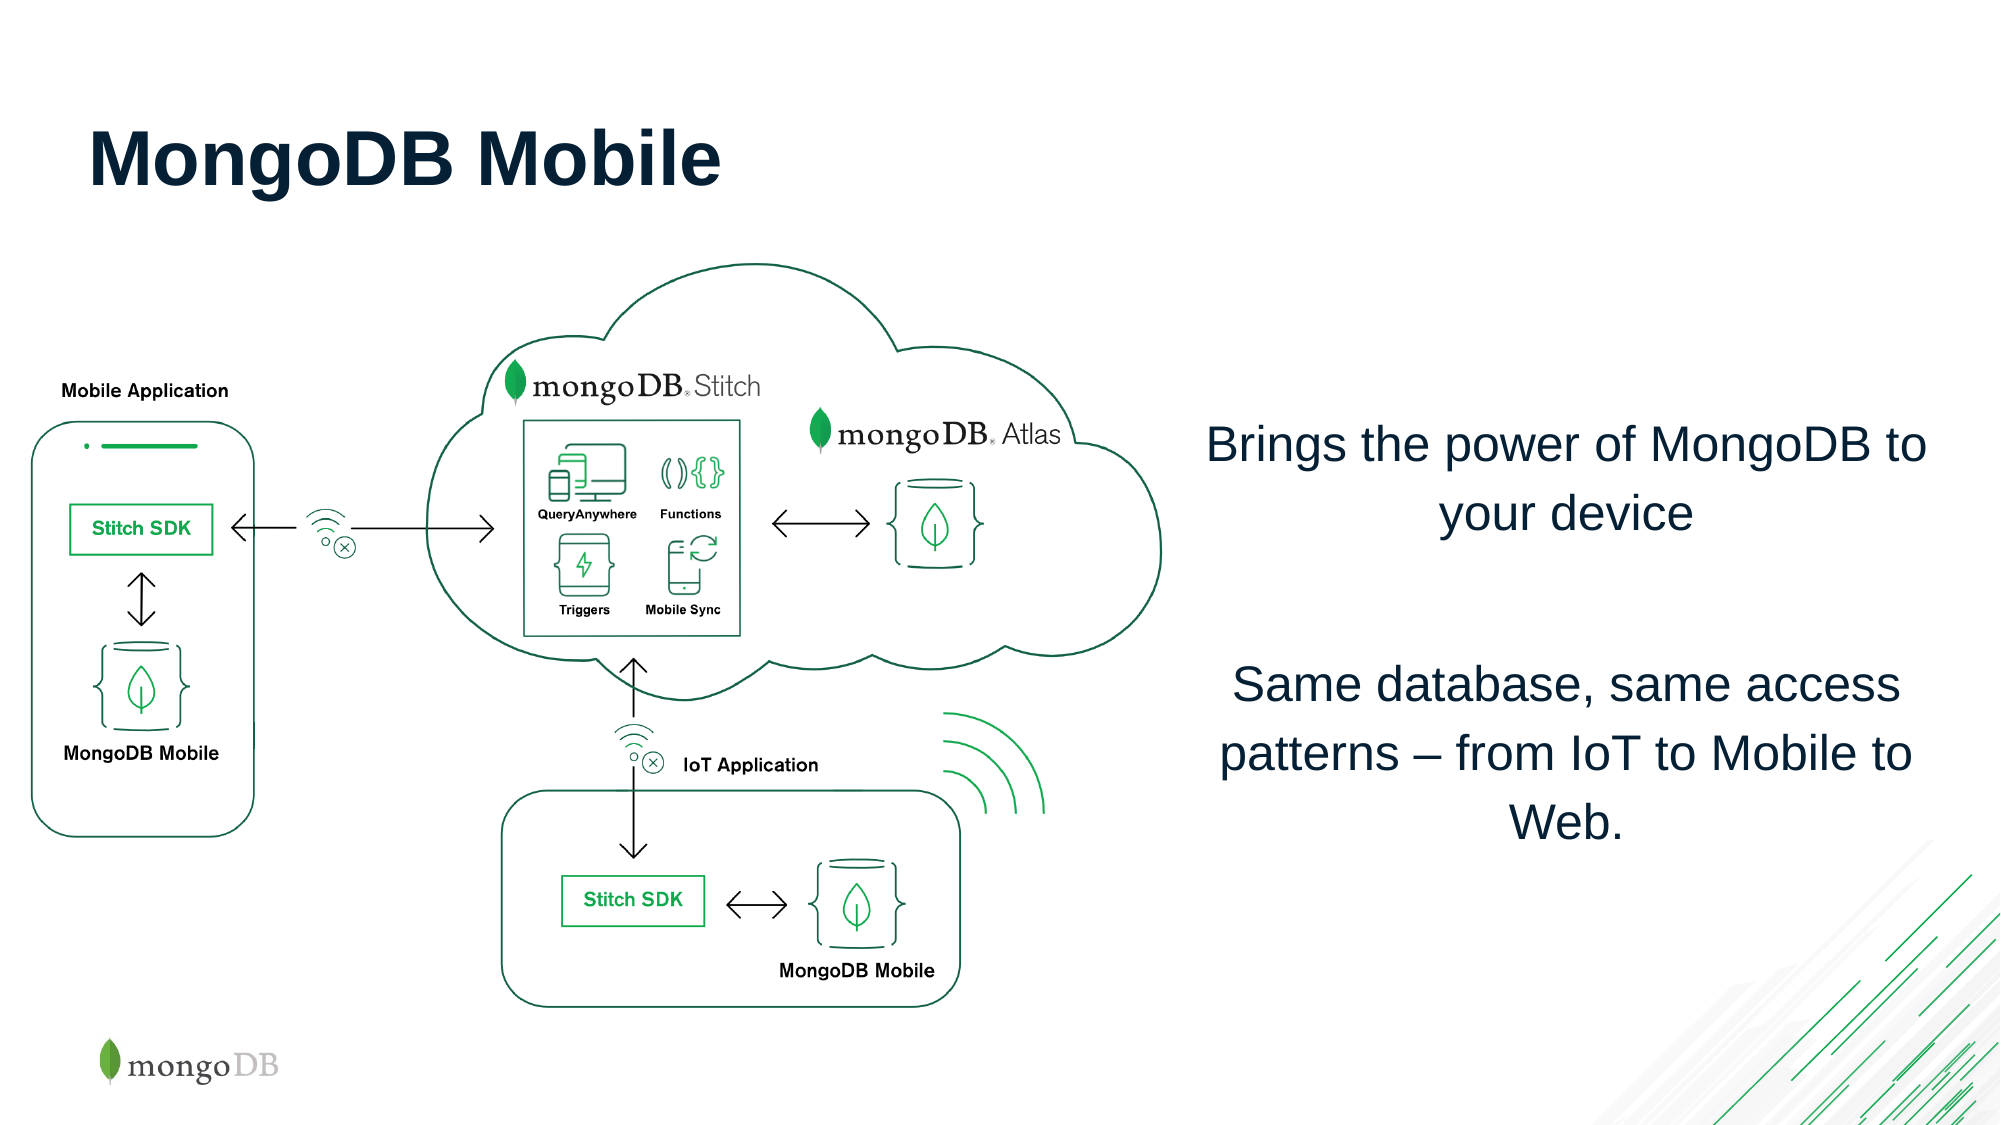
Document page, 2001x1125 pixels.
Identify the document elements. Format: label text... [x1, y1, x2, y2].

title MongoDB Mobile [68, 97, 1932, 223]
picture [16, 234, 1178, 1017]
list Brings the power of MongoDB to your device Same database, same access patterns – from IoT to Mobile to Web. [1185, 252, 1949, 1000]
picture [1493, 840, 2000, 1125]
picture [99, 1037, 278, 1085]
